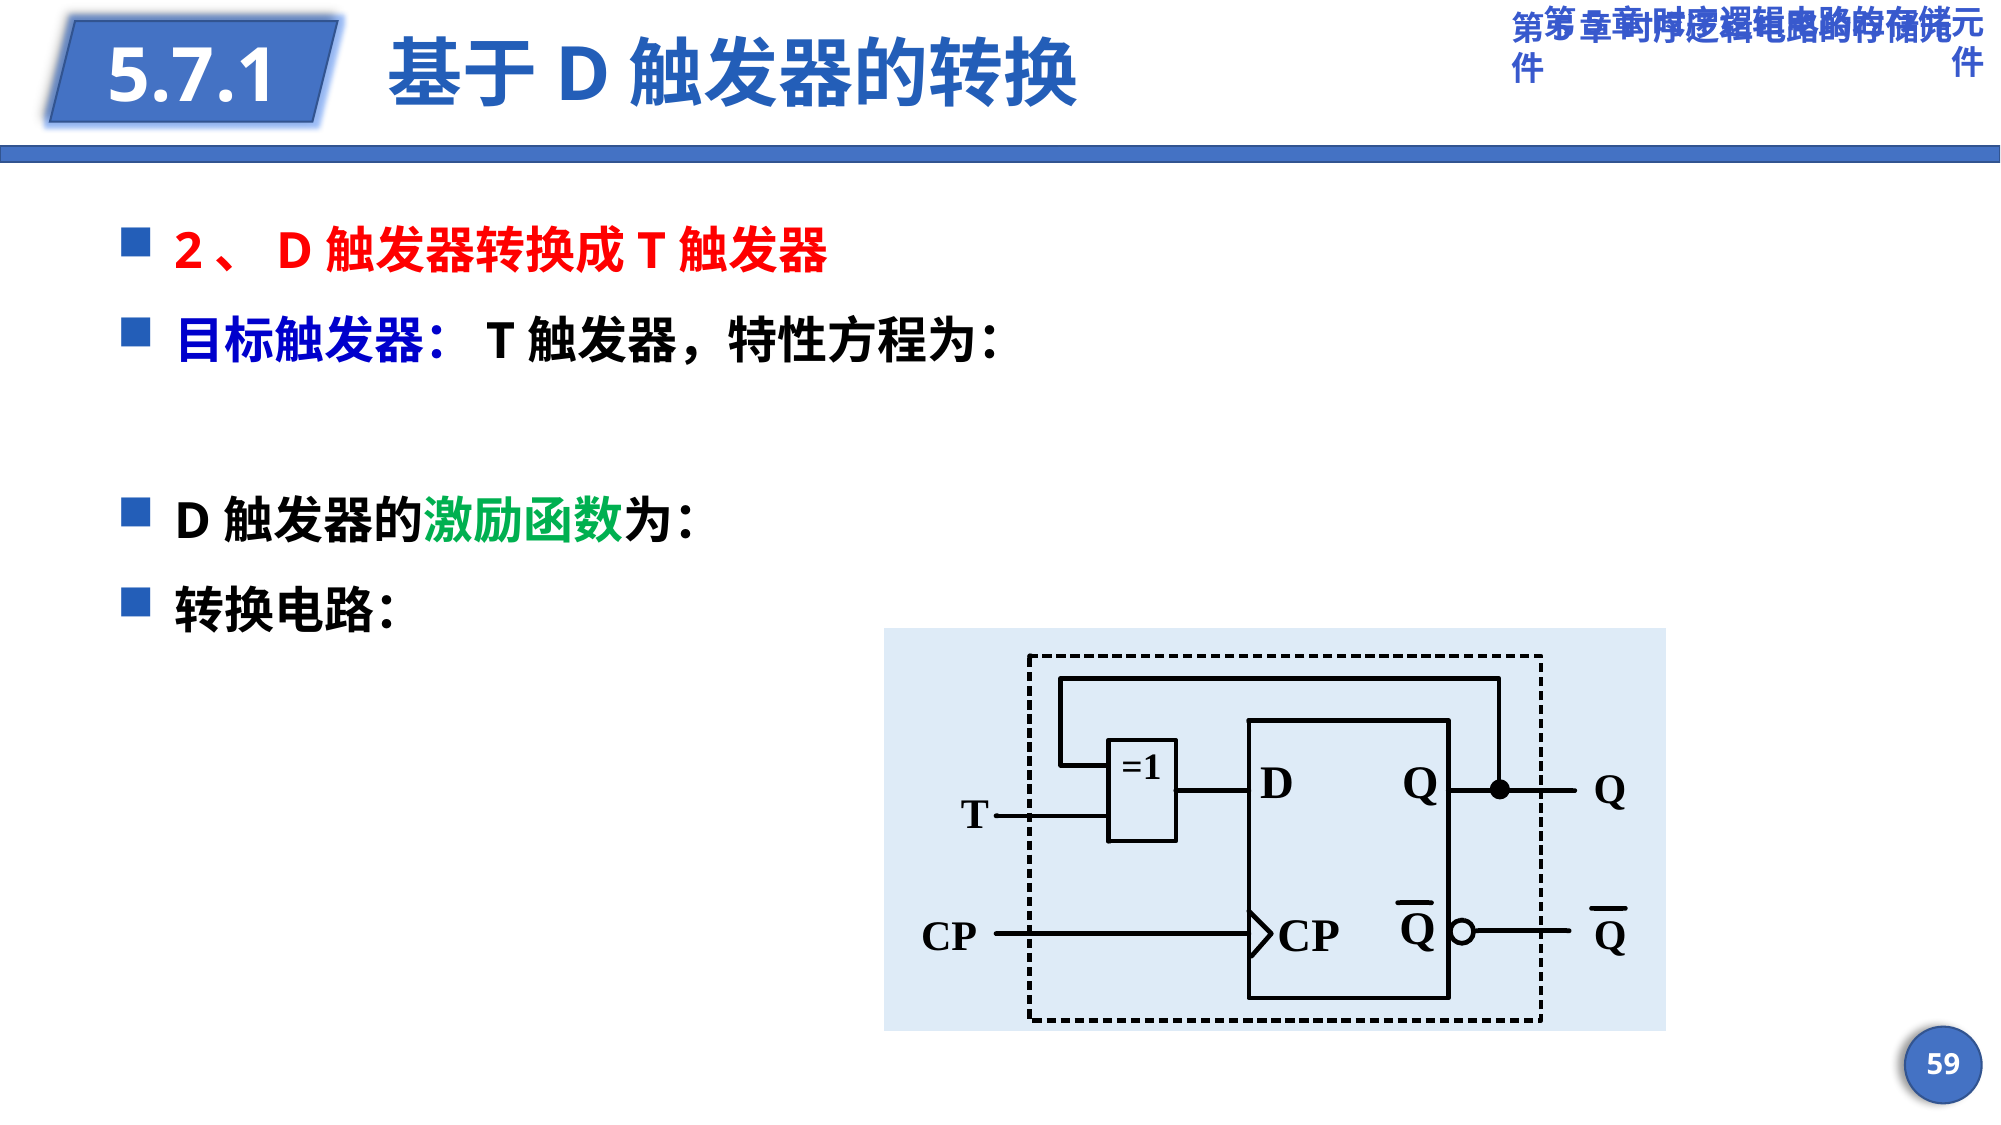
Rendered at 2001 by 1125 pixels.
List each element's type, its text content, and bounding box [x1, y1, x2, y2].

footer 第5章 时序逻辑电路的存储元件 [1514, 1, 2000, 83]
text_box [883, 627, 1666, 1032]
text_box 5.7.1 [48, 20, 339, 123]
title 基于D触发器的转换 [372, 16, 1324, 137]
slide_number 59 [1896, 1035, 1990, 1095]
